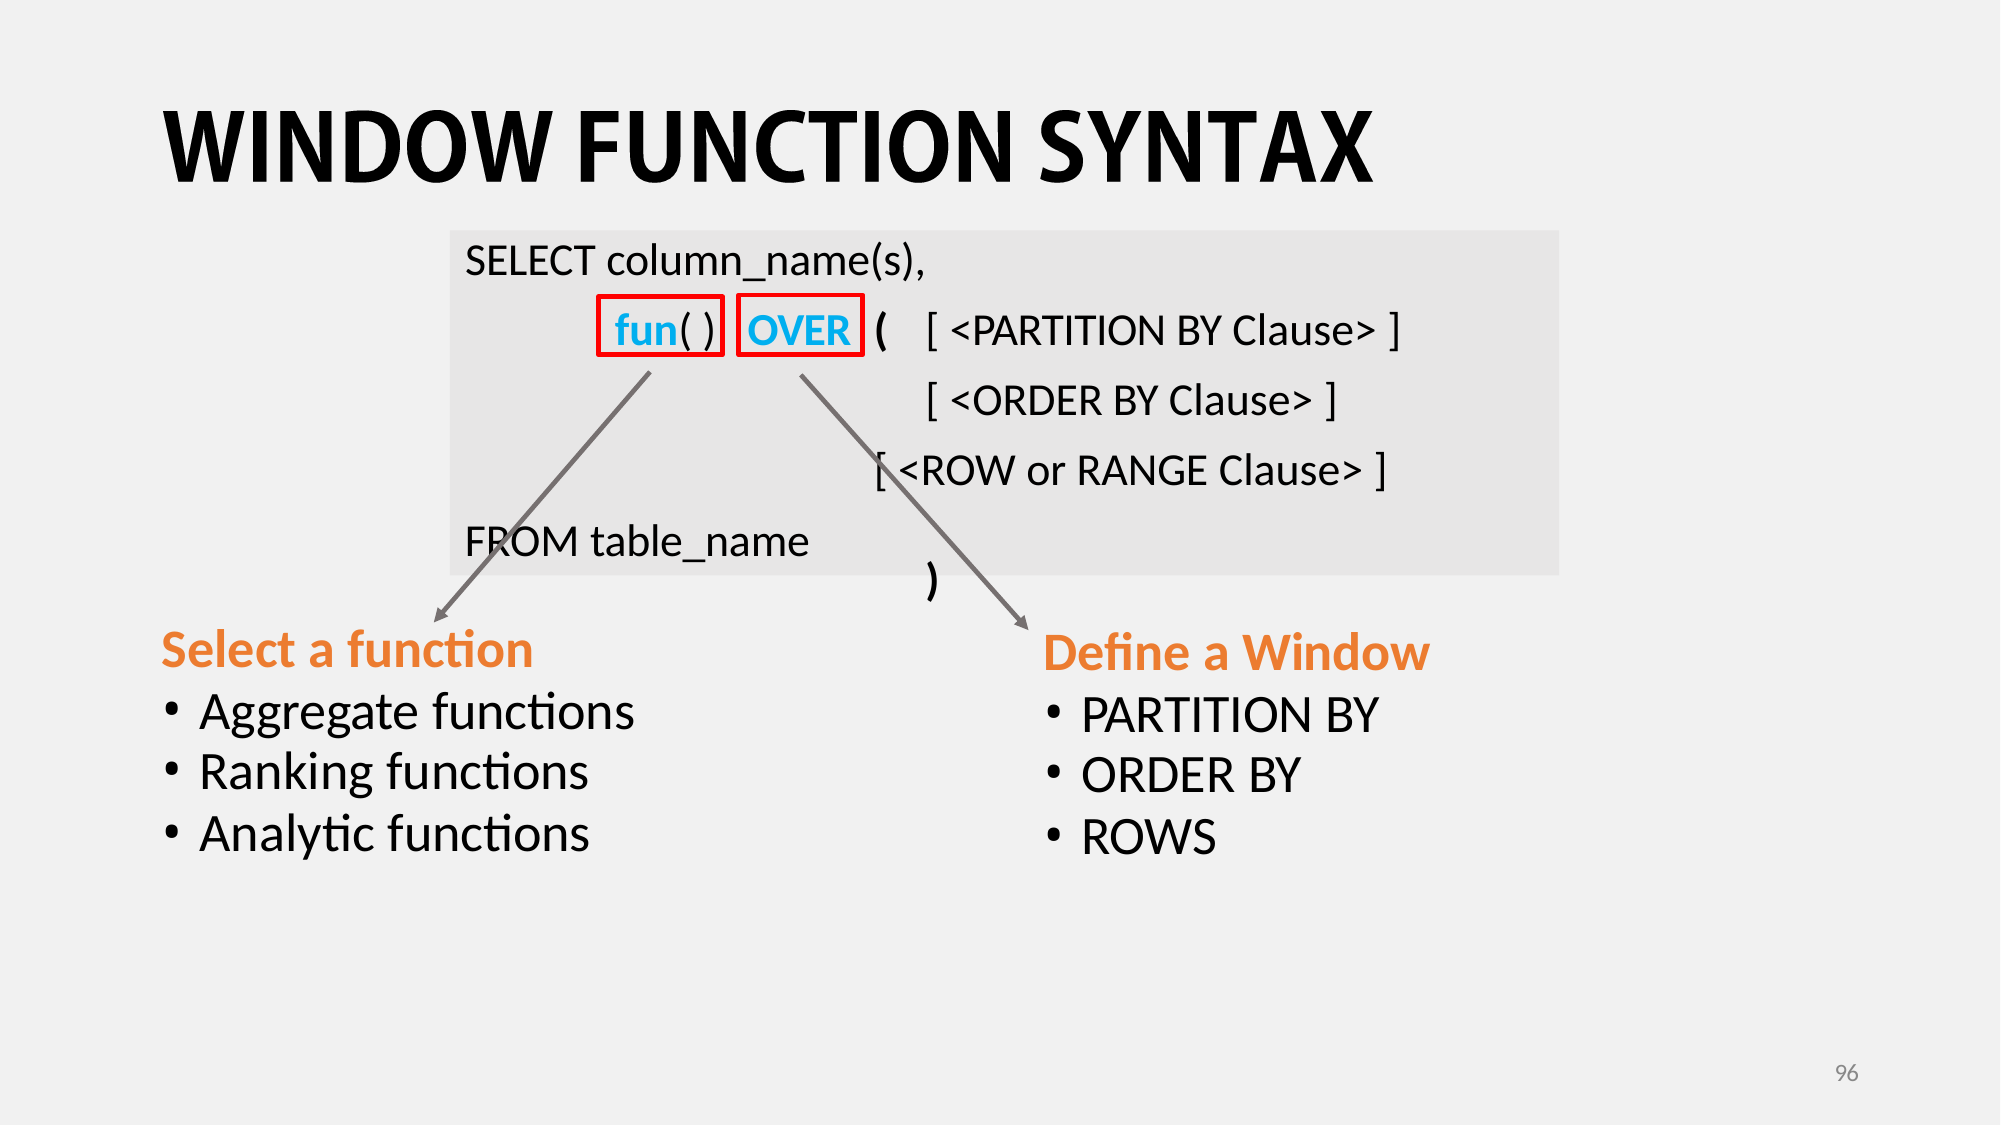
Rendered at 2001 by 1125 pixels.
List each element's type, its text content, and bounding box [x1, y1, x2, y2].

text_box ( [ <PARTITION BY Clause> ] [ <ORDER BY Clause> ] [ <ROW or RANGE Clause> ] ) [871, 282, 1489, 605]
text_box [449, 230, 871, 576]
picture [161, 92, 1430, 209]
text_box [933, 230, 1560, 576]
text_box Define a Window PARTITION BY ORDER BY ROWS [1041, 615, 1435, 866]
text_box FROM table_name [487, 508, 815, 566]
text_box Select a function Aggregate functions Ranking functions Analytic functions [159, 612, 642, 863]
text_box SELECT column_name(s), [462, 227, 933, 285]
text_box [433, 370, 652, 623]
text_box OVER [738, 295, 863, 355]
text_box fun( ) [598, 296, 723, 355]
slide_number 96 [1802, 1060, 1863, 1100]
text_box FROM table_name [462, 508, 528, 566]
text_box [799, 373, 1029, 631]
